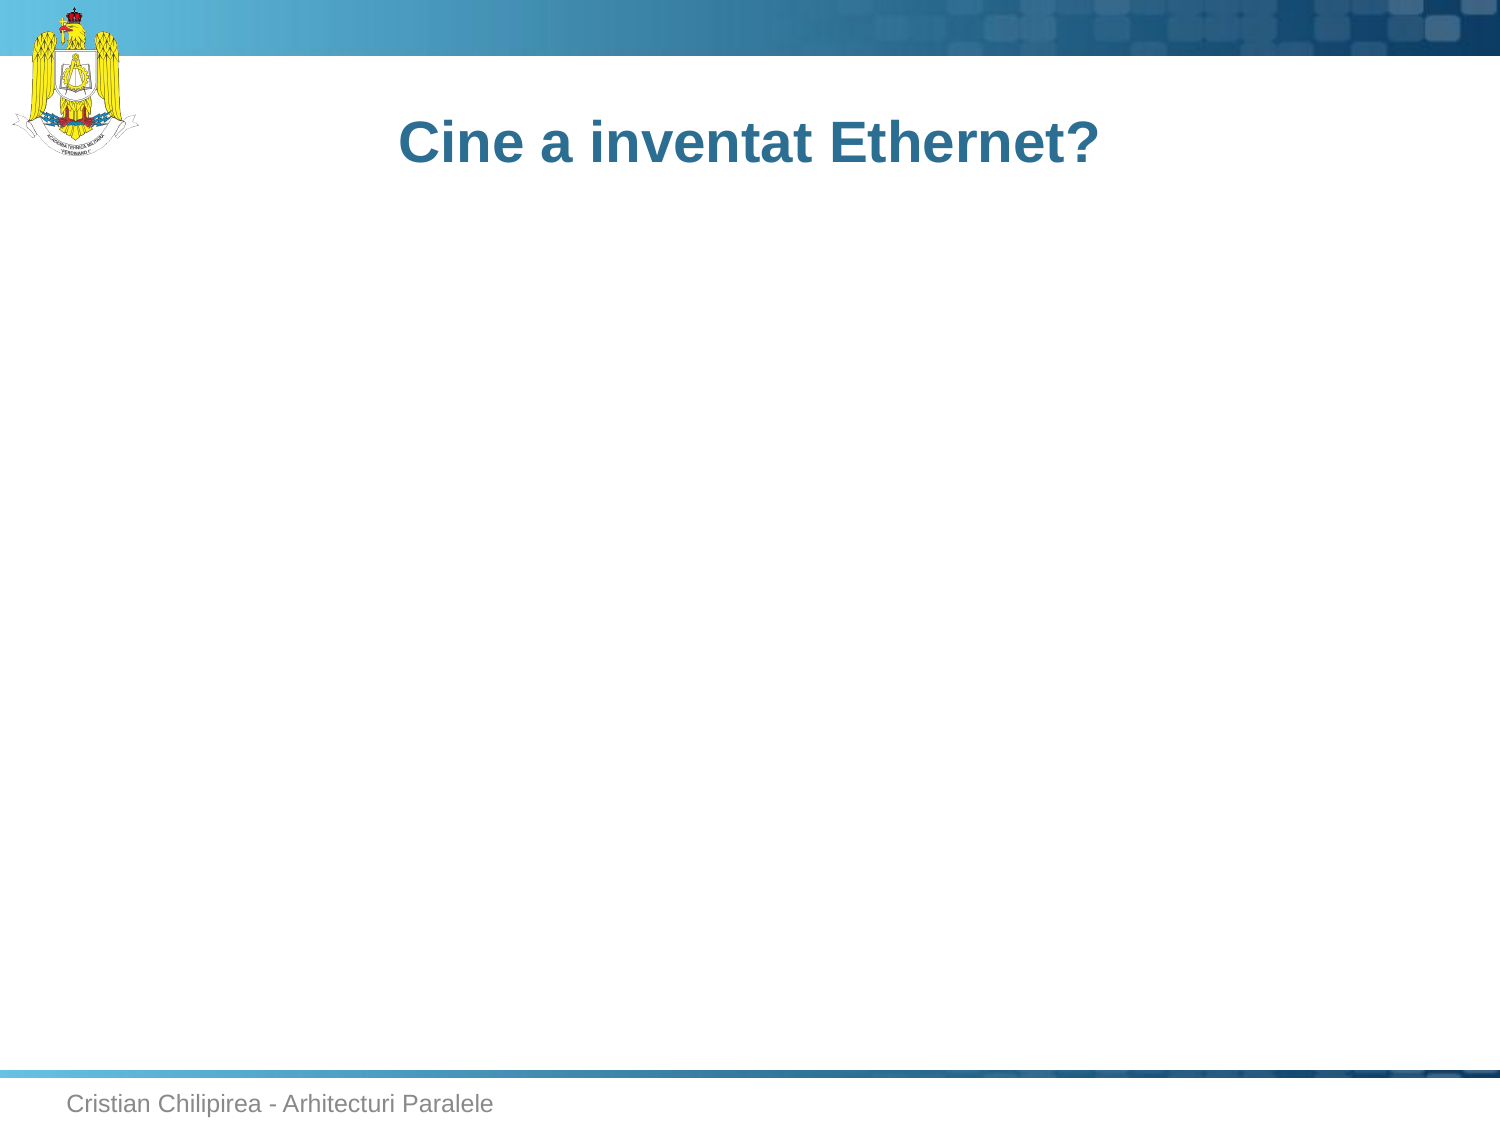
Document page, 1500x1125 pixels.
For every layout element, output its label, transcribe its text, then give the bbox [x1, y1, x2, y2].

picture [0, 0, 1500, 156]
footer Cristian Chilipirea - Arhitecturi Paralele [51, 1083, 1157, 1125]
title Cine a inventat Ethernet? [51, 102, 1449, 178]
picture [0, 1070, 1500, 1078]
